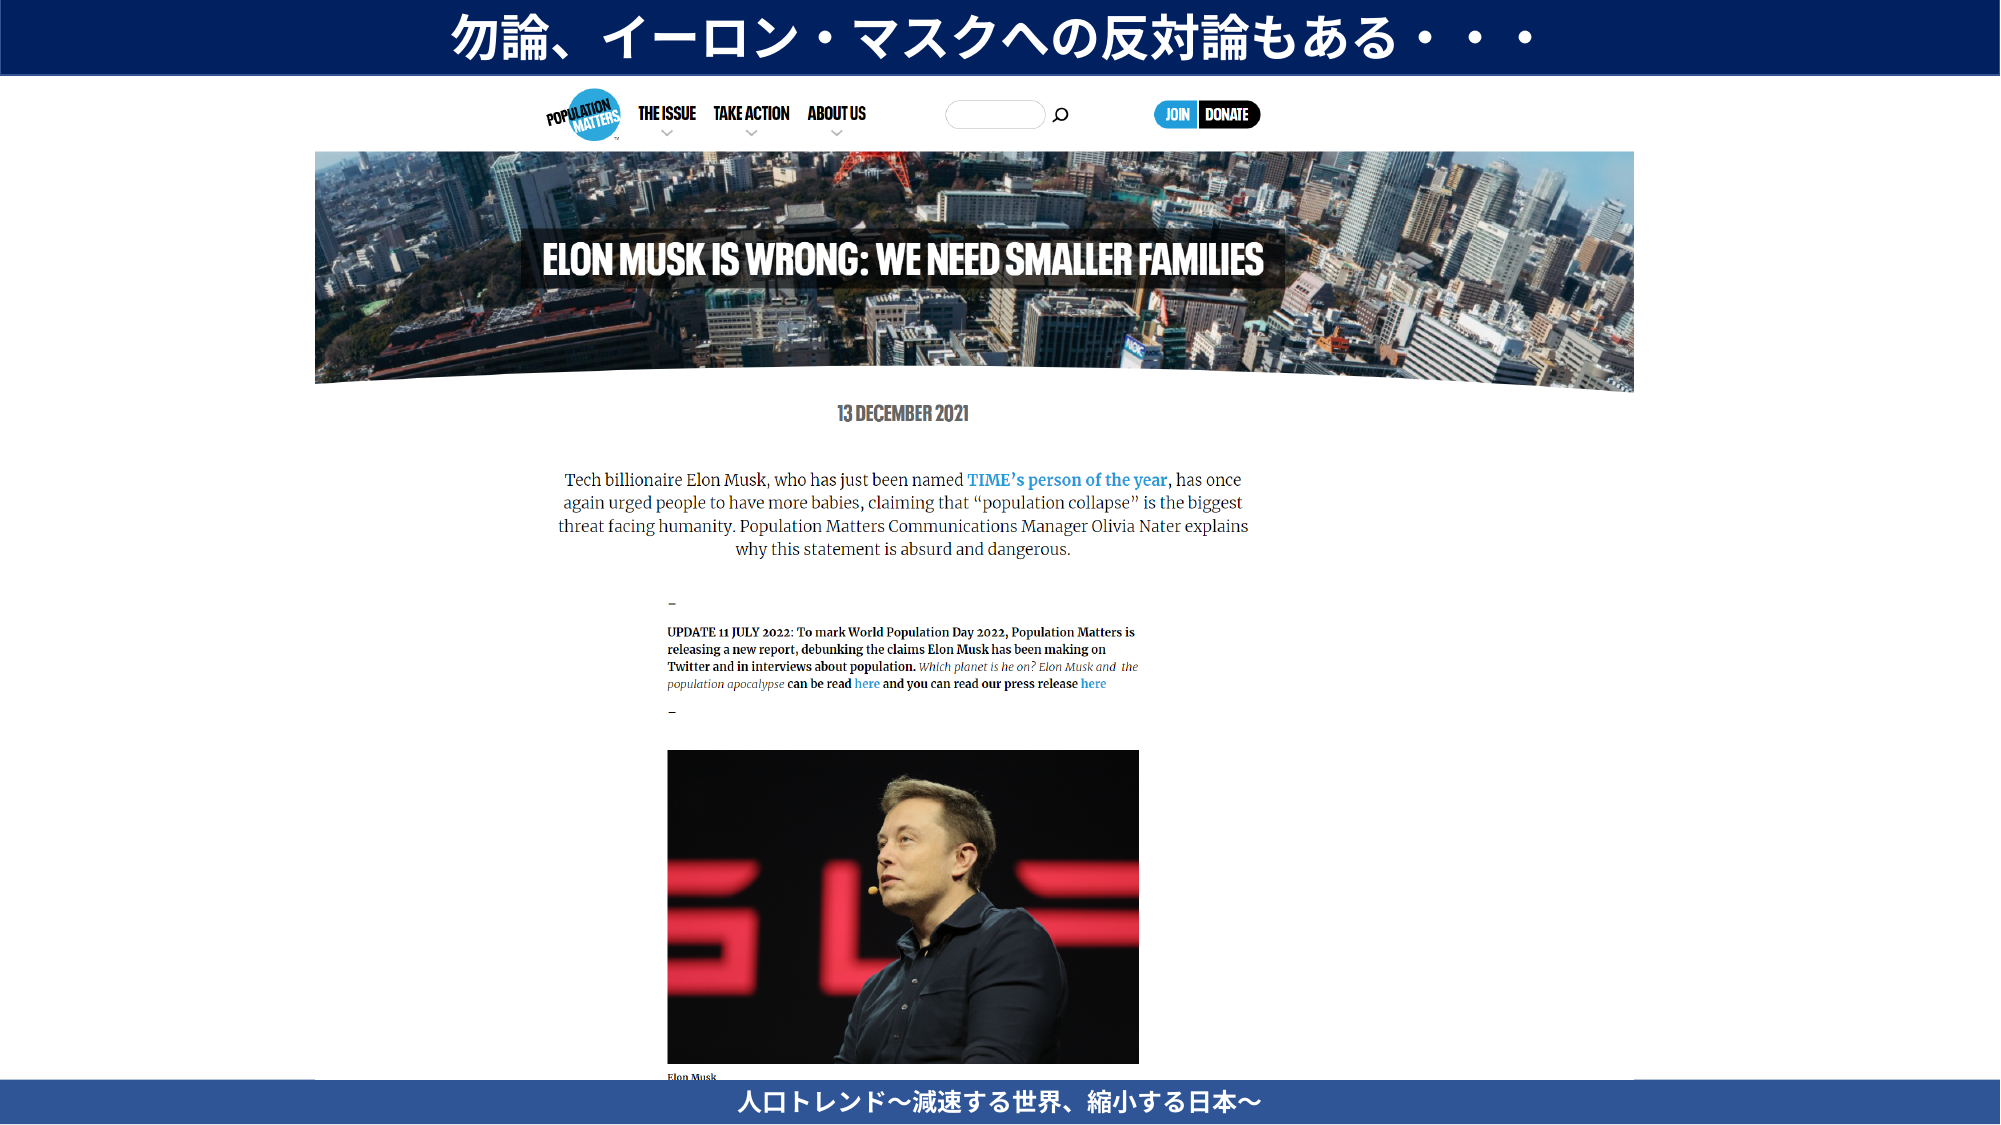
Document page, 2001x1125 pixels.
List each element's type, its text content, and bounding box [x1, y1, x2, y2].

text_box 人口トレンド～減速する世界、縮小する日本～ [0, 1079, 2000, 1125]
picture [315, 83, 1634, 1080]
text_box 勿論、イーロン・マスクへの反対論もある・・・ [0, 0, 2000, 76]
